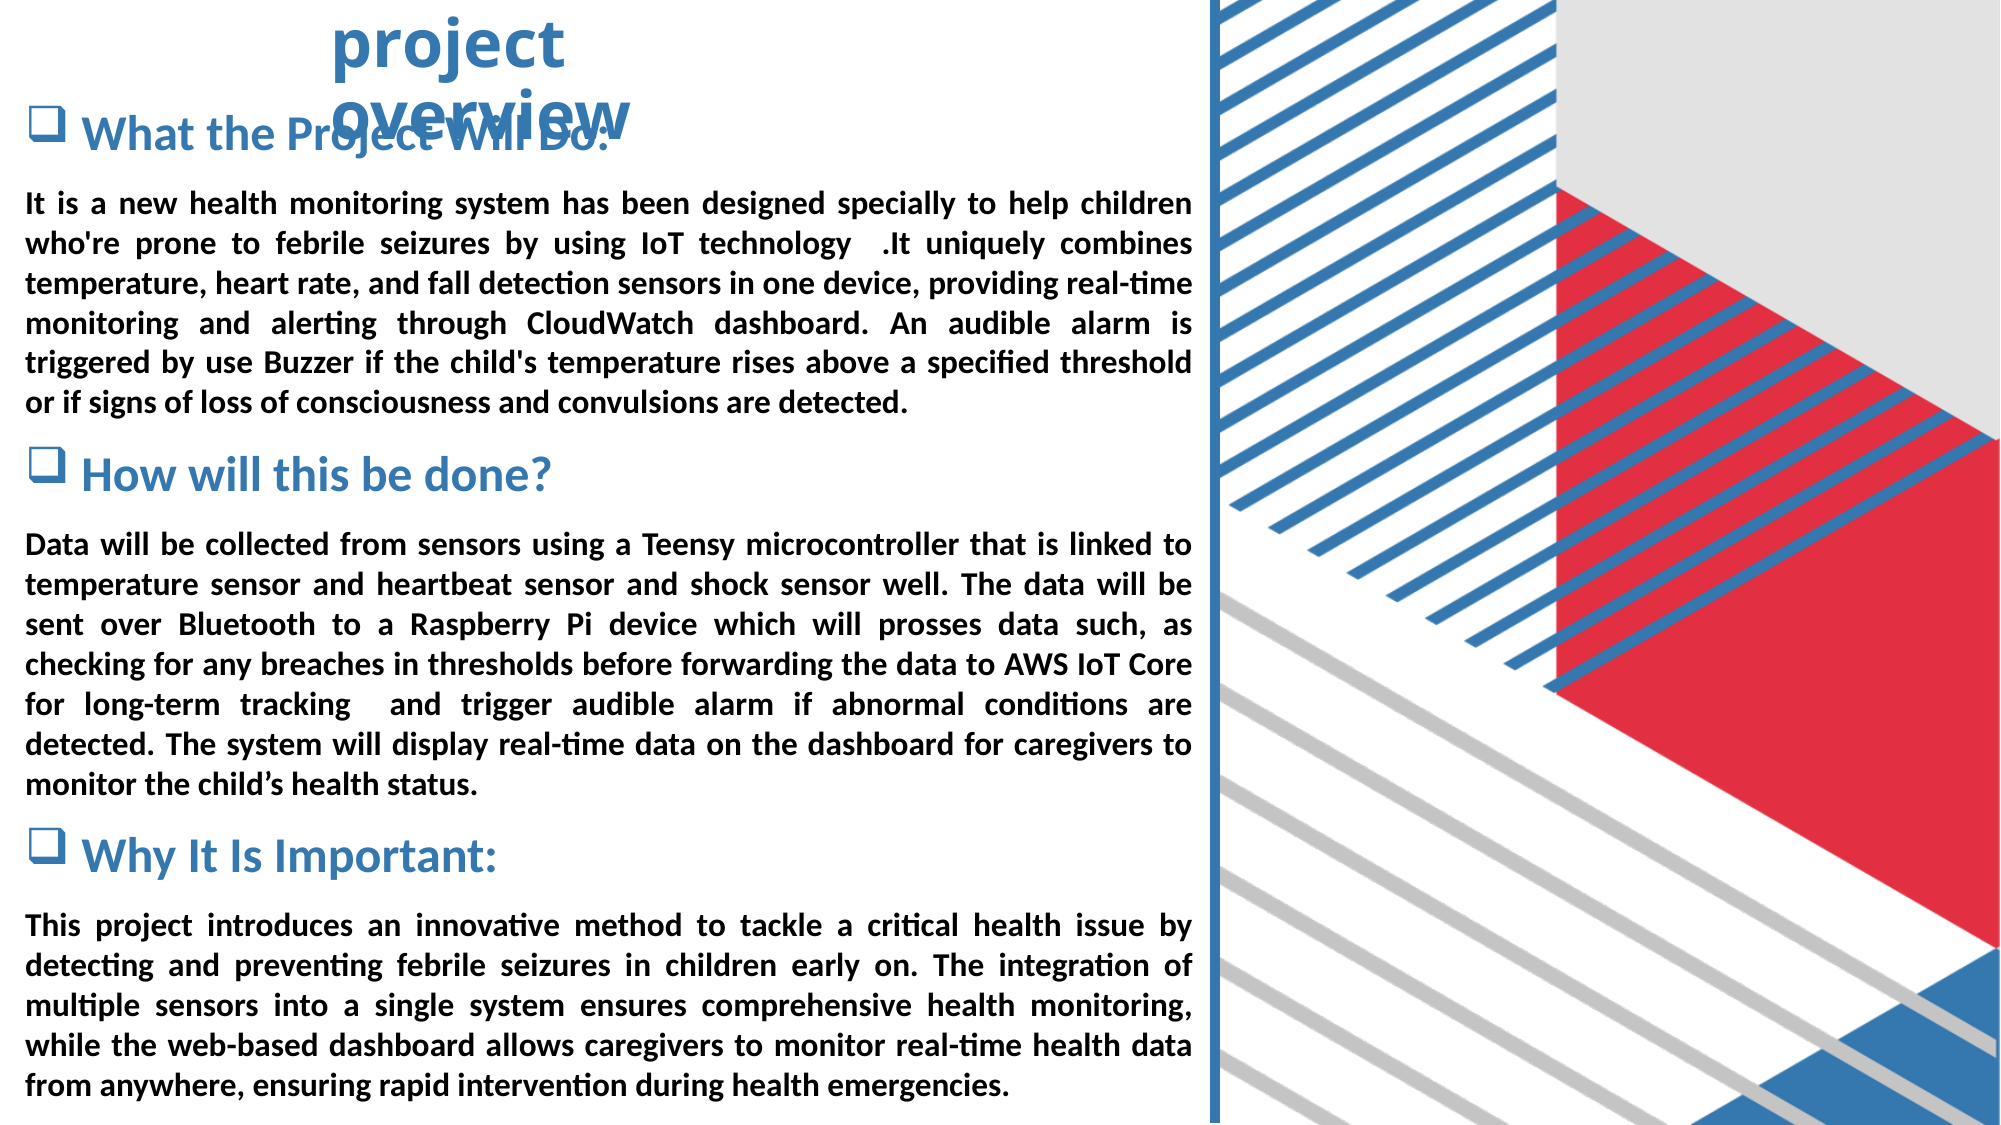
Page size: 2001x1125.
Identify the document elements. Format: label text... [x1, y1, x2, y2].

picture [1218, 0, 2000, 1125]
text_box project overview [316, 2, 877, 92]
list What the Project Will Do: It is a new health monitoring system has been designed specially to help children who're prone to febrile seizures by using IoT technology .It uniquely combines temperature, heart rate, and fall detection sensors in one device, providing real-time monitoring and alerting through CloudWatch dashboard. An audible alarm is triggered by use Buzzer if the child's temperature rises above a specified threshold or if signs of loss of consciousness and convulsions are detected. How will this be done? Data will be collected from sensors using a Teensy microcontroller that is linked to temperature sensor and heartbeat sensor and shock sensor well. The data will be sent over Bluetooth to a Raspberry Pi device which will prosses data such, as checking for any breaches in thresholds before forwarding the data to AWS IoT Core for long-term tracking and trigger audible alarm if abnormal conditions are detected. The system will display real-time data on the dashboard for caregivers to monitor the child’s health status. Why It Is Important: This project introduces an innovative method to tackle a critical health issue by detecting and preventing febrile seizures in children early on. The integration of multiple sensors into a single system ensures comprehensive health monitoring, while the web-based dashboard allows caregivers to monitor real-time health data from anywhere, ensuring rapid intervention during health emergencies. [10, 92, 1210, 631]
